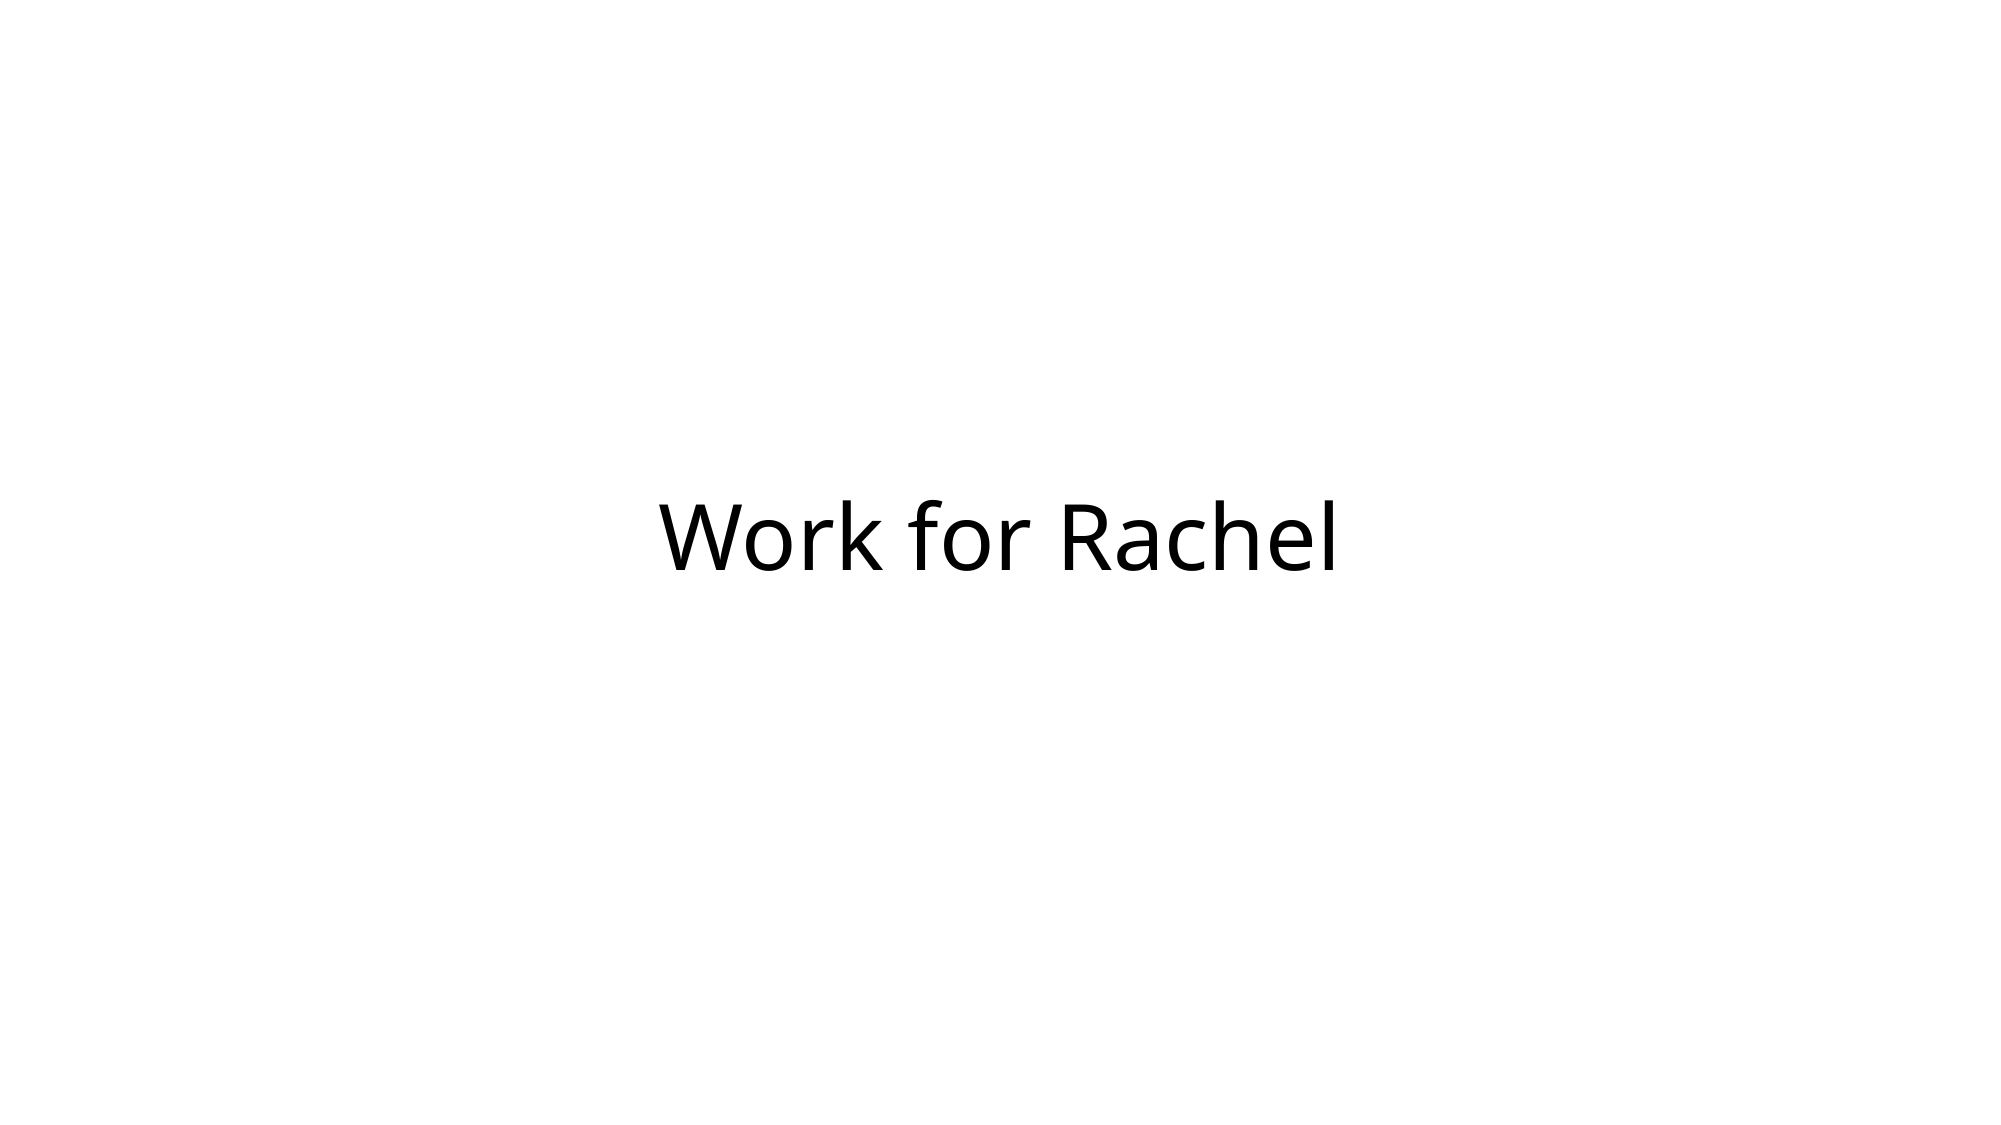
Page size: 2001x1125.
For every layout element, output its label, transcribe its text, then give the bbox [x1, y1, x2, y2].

title Work for Rachel [137, 431, 1863, 650]
